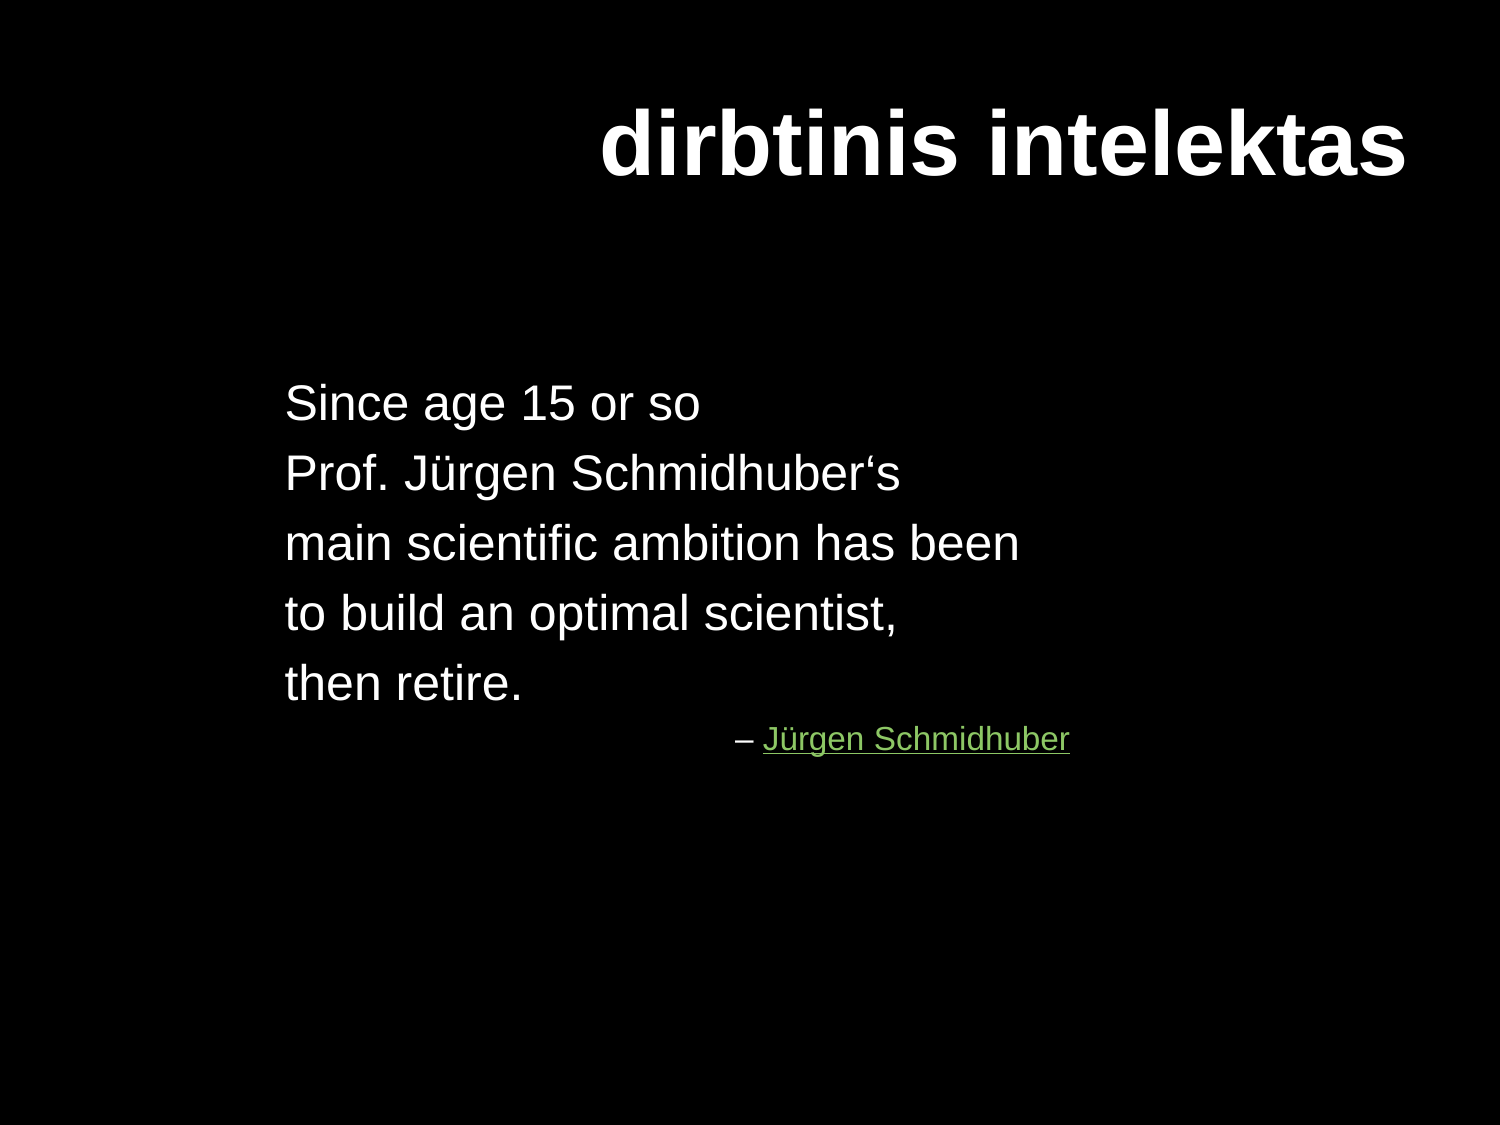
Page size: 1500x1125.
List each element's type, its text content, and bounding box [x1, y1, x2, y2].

title dirbtinis intelektas [75, 45, 1425, 233]
list Since age 15 or so Prof. Jürgen Schmidhuber‘s main scientific ambition has been to build an optimal scientist, then retire. – Jürgen Schmidhuber [269, 363, 1086, 828]
